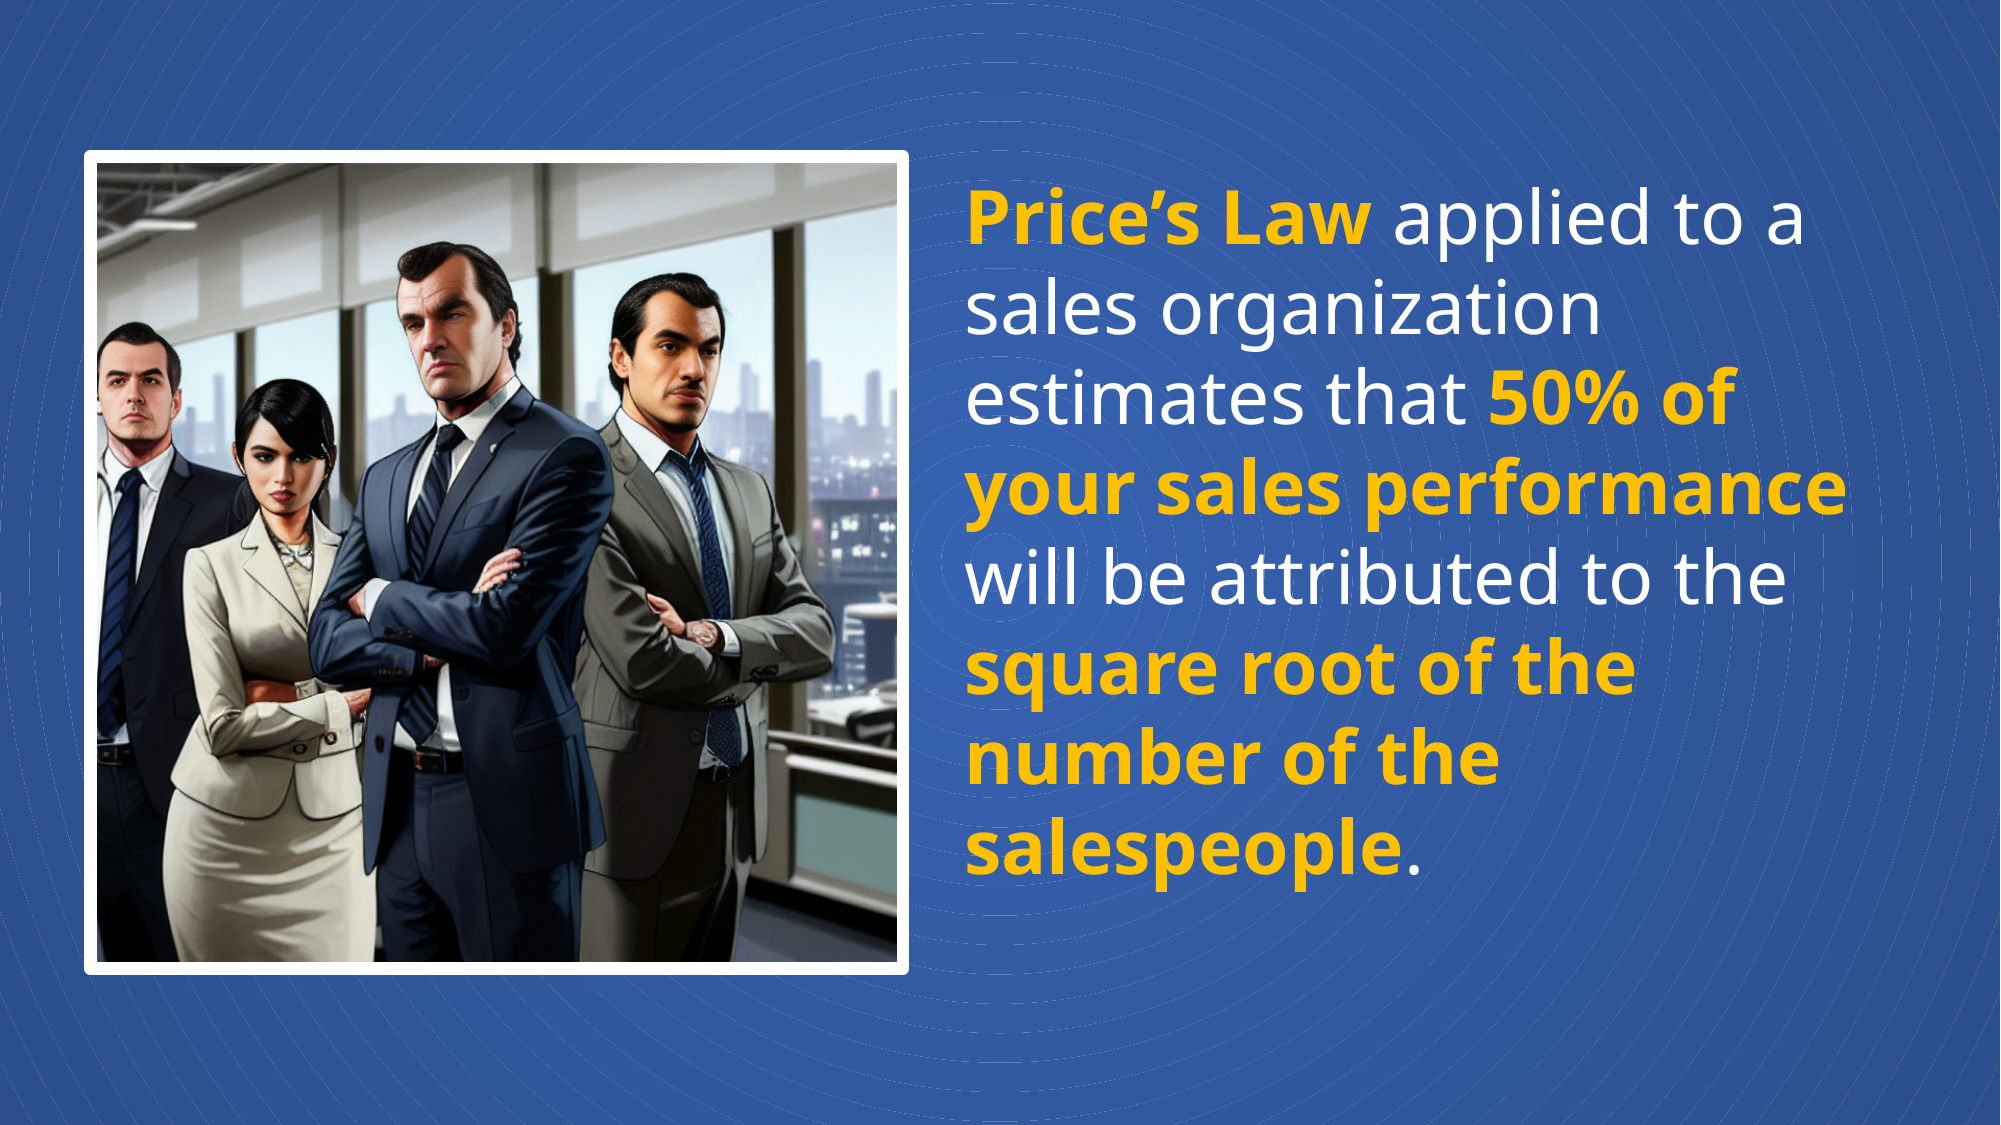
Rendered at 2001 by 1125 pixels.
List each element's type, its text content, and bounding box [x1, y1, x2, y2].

picture [96, 162, 897, 963]
text_box Price’s Law applied to a sales organization estimates that 50% of your sales performance will be attributed to the square root of the number of the salespeople. [949, 162, 1926, 898]
